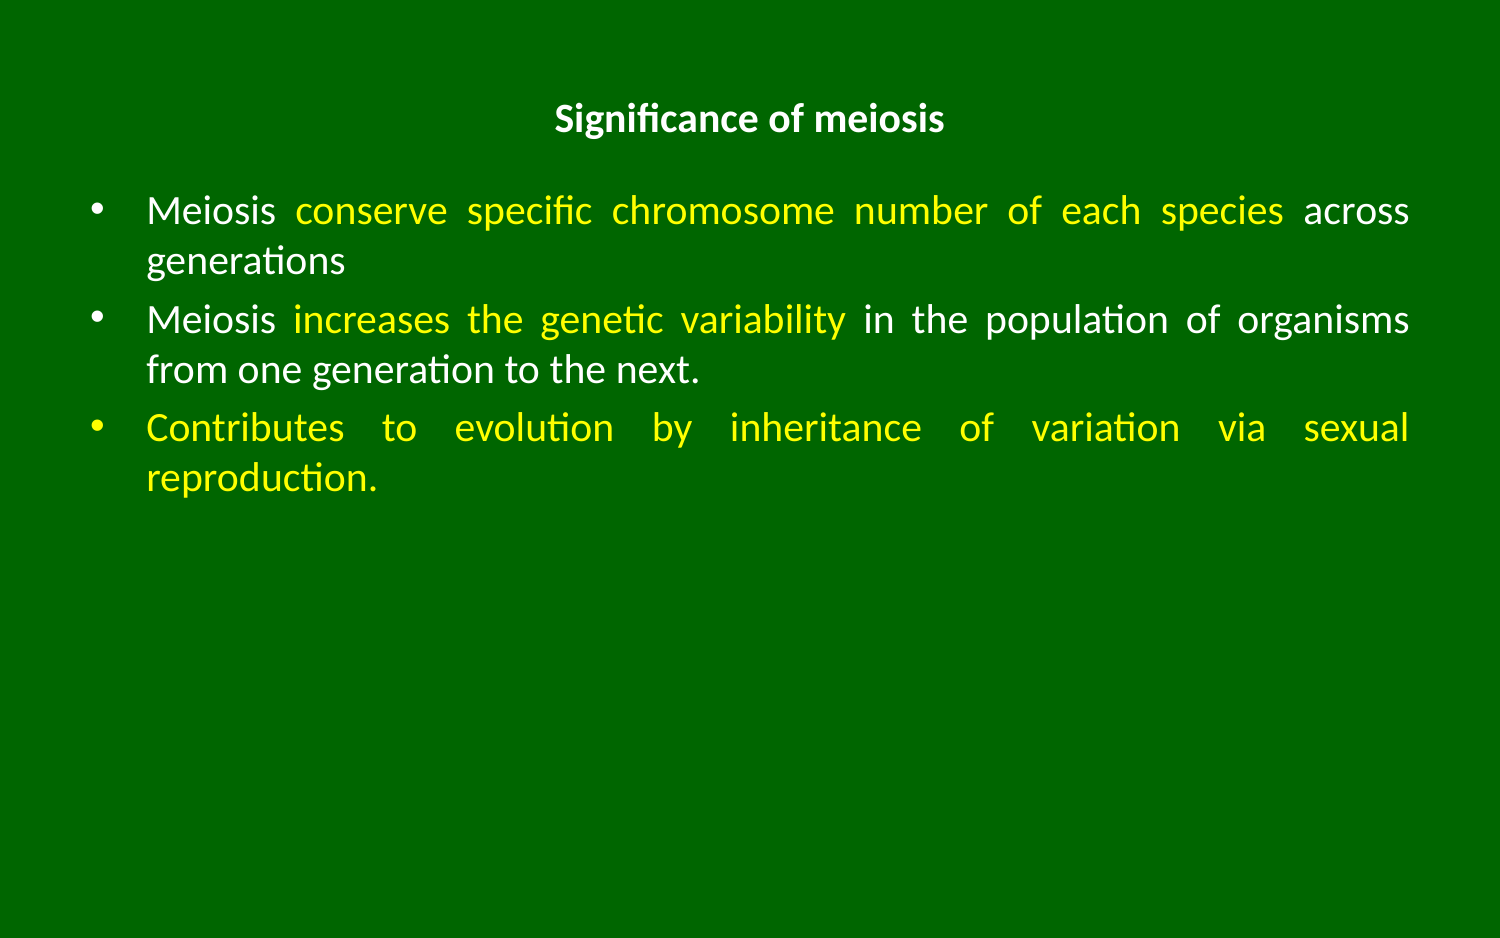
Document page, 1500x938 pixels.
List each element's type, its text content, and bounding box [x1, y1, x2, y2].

title Significance of meiosis [75, 37, 1425, 175]
list Meiosis conserve specific chromosome number of each species across generations Meiosis increases the genetic variability in the population of organisms from one generation to the next. Contributes to evolution by inheritance of variation via sexual reproduction. [75, 175, 1425, 787]
